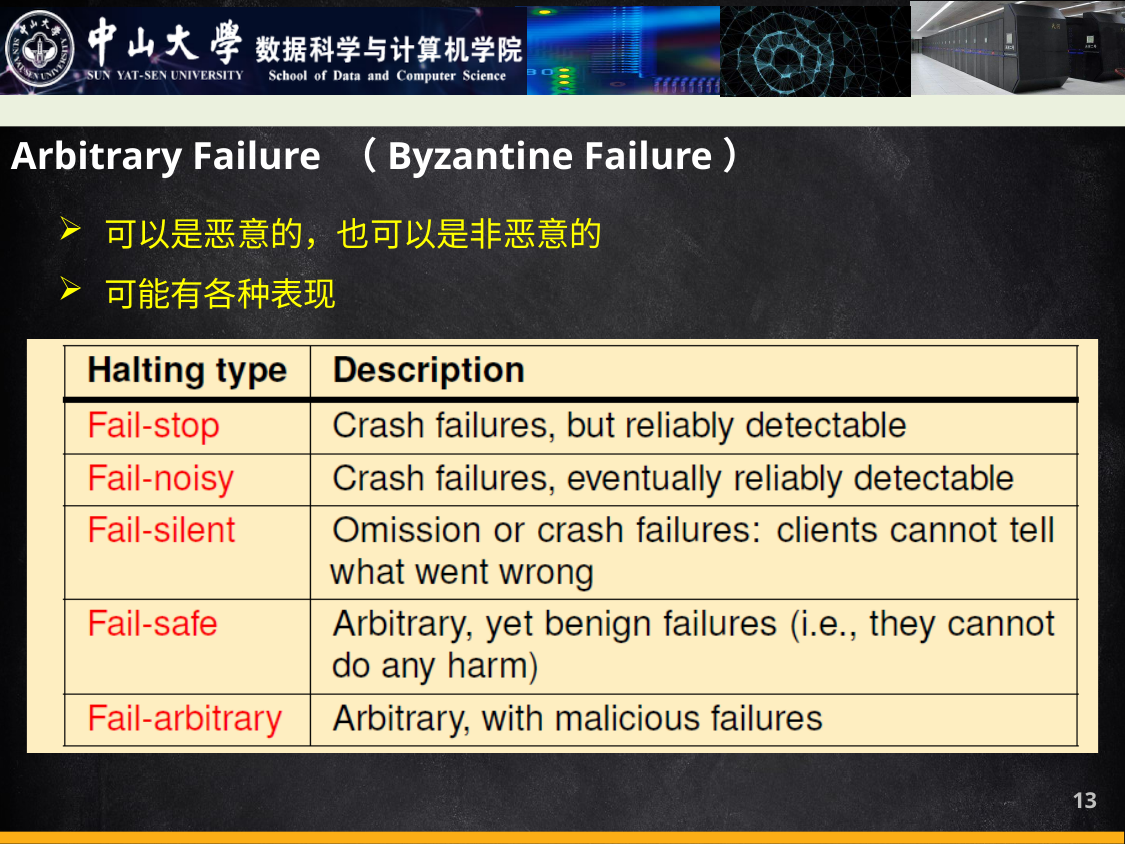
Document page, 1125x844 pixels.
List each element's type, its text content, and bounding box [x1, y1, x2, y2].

picture [0, 0, 1125, 97]
text_box 可以是恶意的，也可以是非恶意的 可能有各种表现 [42, 185, 1047, 321]
text_box Arbitrary Failure （Byzantine Failure） [0, 124, 858, 185]
picture [0, 127, 1125, 831]
